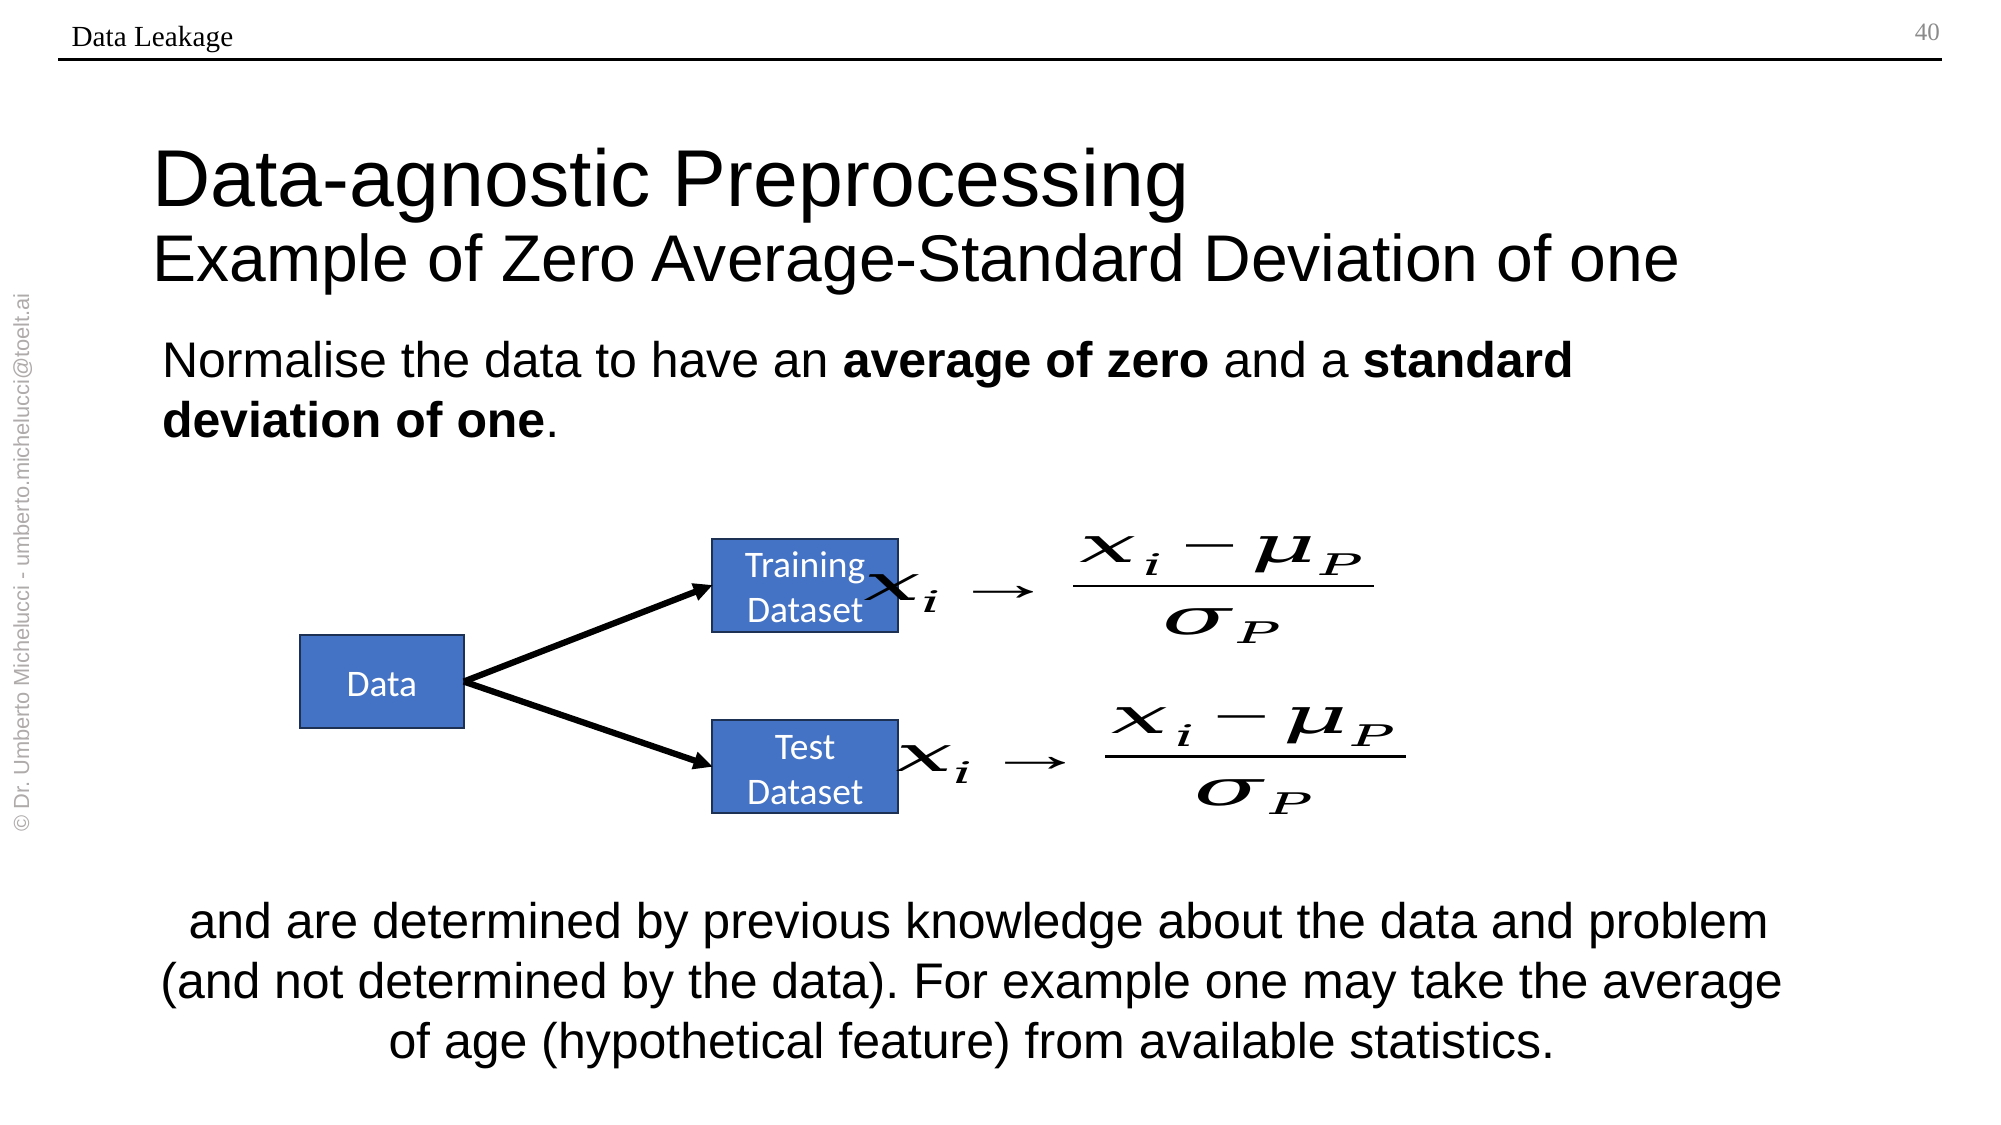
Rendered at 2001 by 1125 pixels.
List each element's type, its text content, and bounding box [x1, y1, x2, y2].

text_box Data Leakage [56, 9, 696, 60]
title Data-agnostic Preprocessing Example of Zero Average-Standard Deviation of one [137, 107, 1863, 325]
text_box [463, 585, 713, 681]
text_box Training Dataset [711, 538, 899, 633]
text_box Data [299, 634, 463, 729]
text_box Normalise the data to have an average of zero and a standard deviation of one. [147, 320, 1817, 455]
text_box Test Dataset [711, 719, 899, 814]
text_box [463, 681, 713, 767]
text_box © Dr. Umberto Michelucci - umberto.michelucci@toelt.ai [0, 238, 41, 888]
